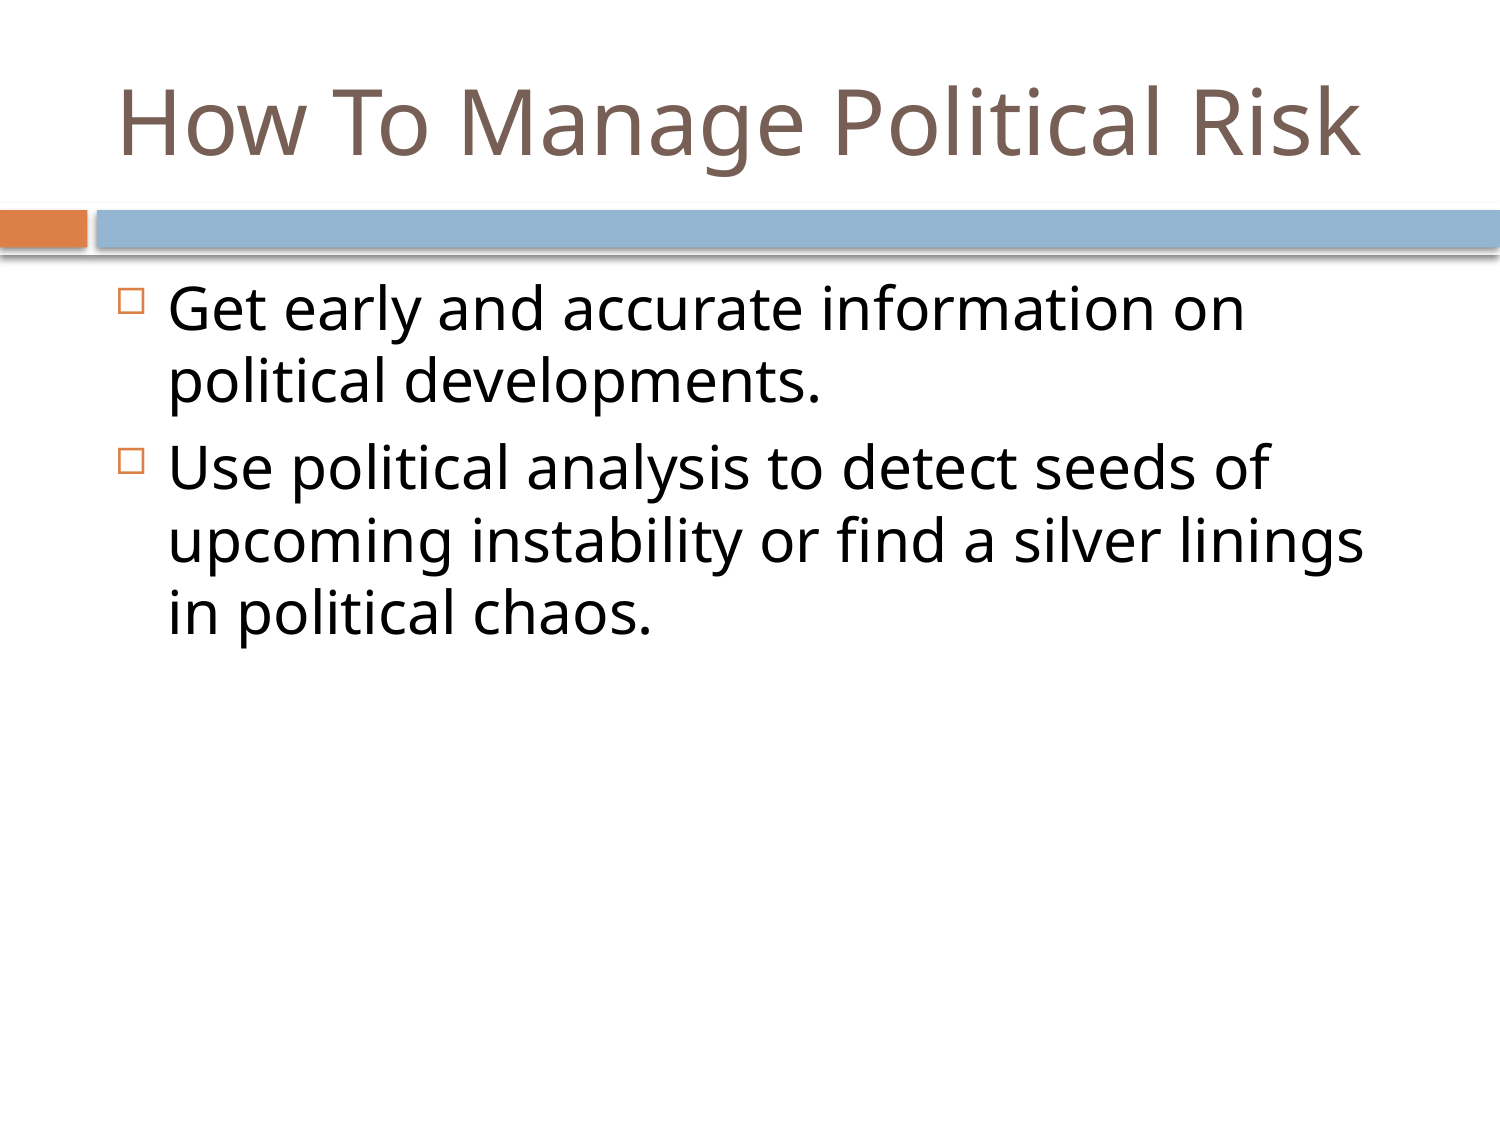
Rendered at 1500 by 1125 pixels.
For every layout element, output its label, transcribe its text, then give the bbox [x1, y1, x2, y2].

title How To Manage Political Risk [100, 37, 1438, 200]
list Get early and accurate information on political developments. Use political analysis to detect seeds of upcoming instability or find a silver linings in political chaos. [100, 262, 1438, 1000]
